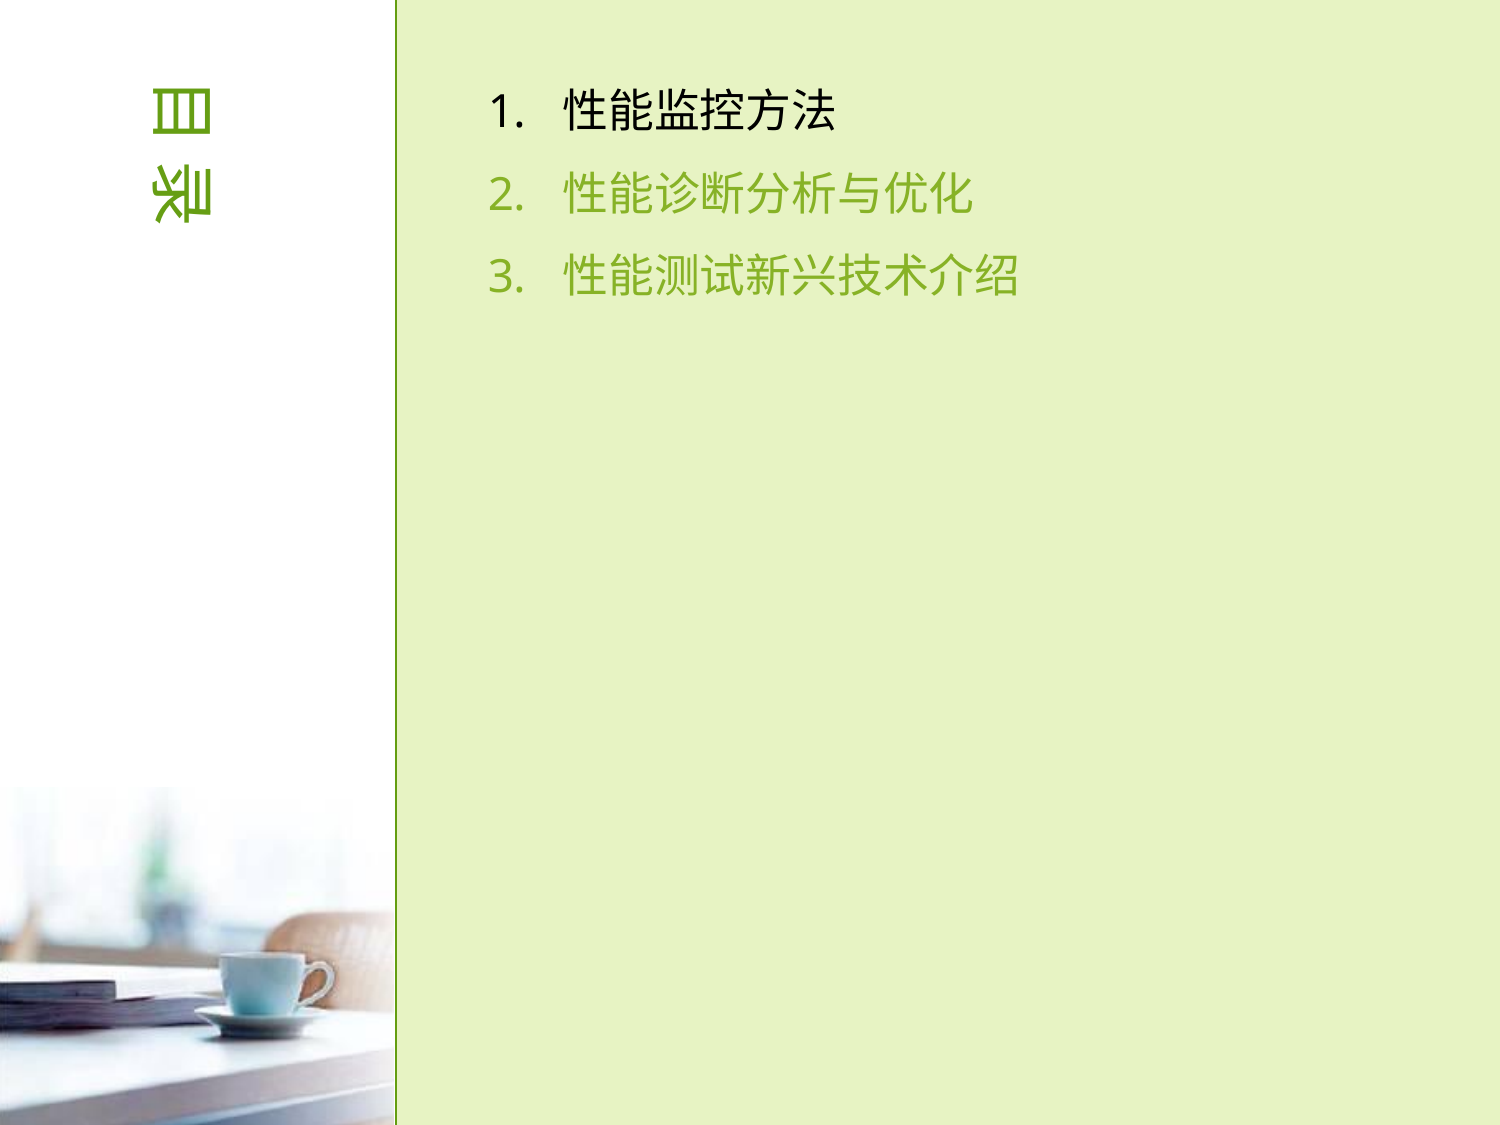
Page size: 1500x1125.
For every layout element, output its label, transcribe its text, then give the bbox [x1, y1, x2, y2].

picture [0, 787, 394, 1125]
list 性能监控方法 性能诊断分析与优化 性能测试新兴技术介绍 [442, 54, 1329, 1047]
